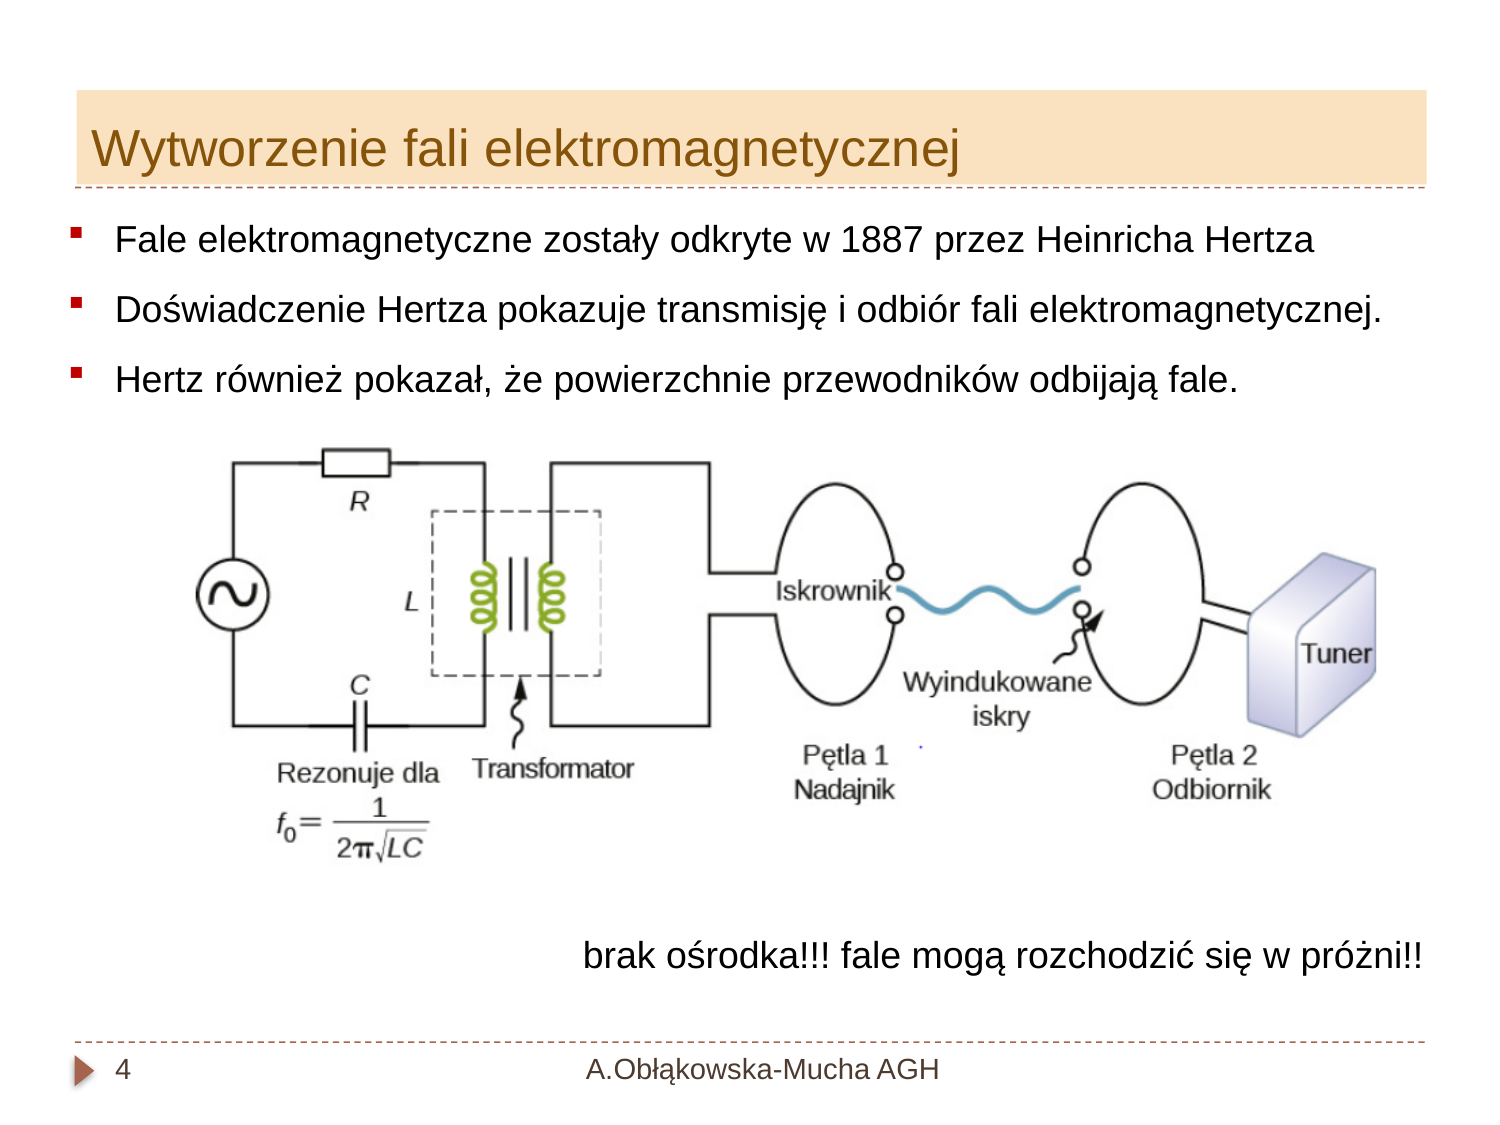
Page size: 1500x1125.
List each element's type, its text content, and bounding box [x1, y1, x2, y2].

text_box Doświadczenie Hertza pokazuje transmisję i odbiór fali elektromagnetycznej. Hertz również pokazał, że powierzchnie przewodników odbijają fale. [53, 208, 1459, 408]
text_box Fale elektromagnetyczne zostały odkryte w 1887 przez Heinricha Hertza [53, 208, 1421, 268]
slide_number 4 [100, 1042, 426, 1103]
title Wytworzenie fali elektromagnetycznej [76, 90, 1427, 185]
text_box brak ośrodka!!! fale mogą rozchodzić się w próżni!! [568, 923, 1439, 984]
footer A.Obłąkowska-Mucha AGH [475, 1042, 1051, 1103]
picture [176, 411, 1421, 874]
